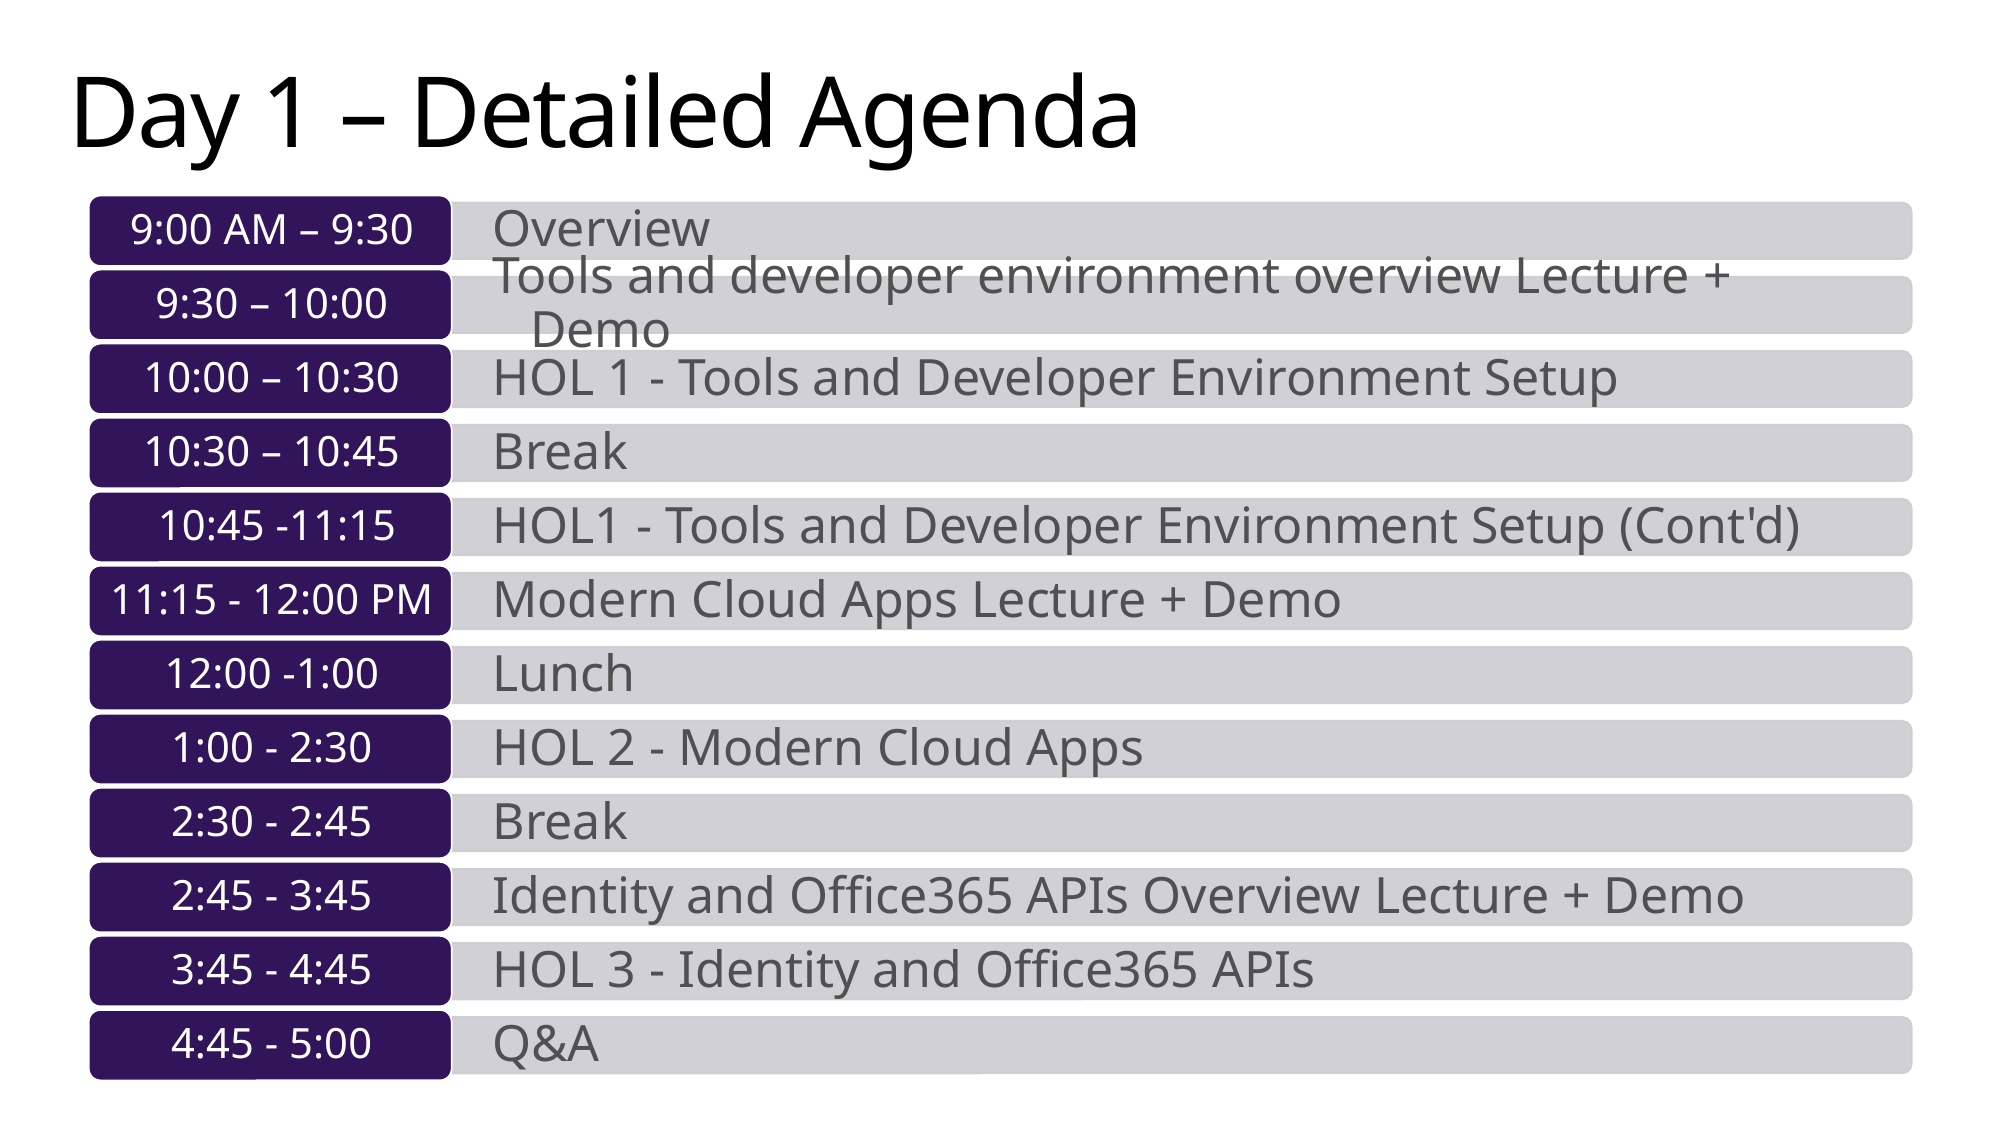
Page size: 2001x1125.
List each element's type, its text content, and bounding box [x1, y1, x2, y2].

title Day 1 – Detailed Agenda [44, 47, 1957, 194]
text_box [43, 194, 1957, 1082]
